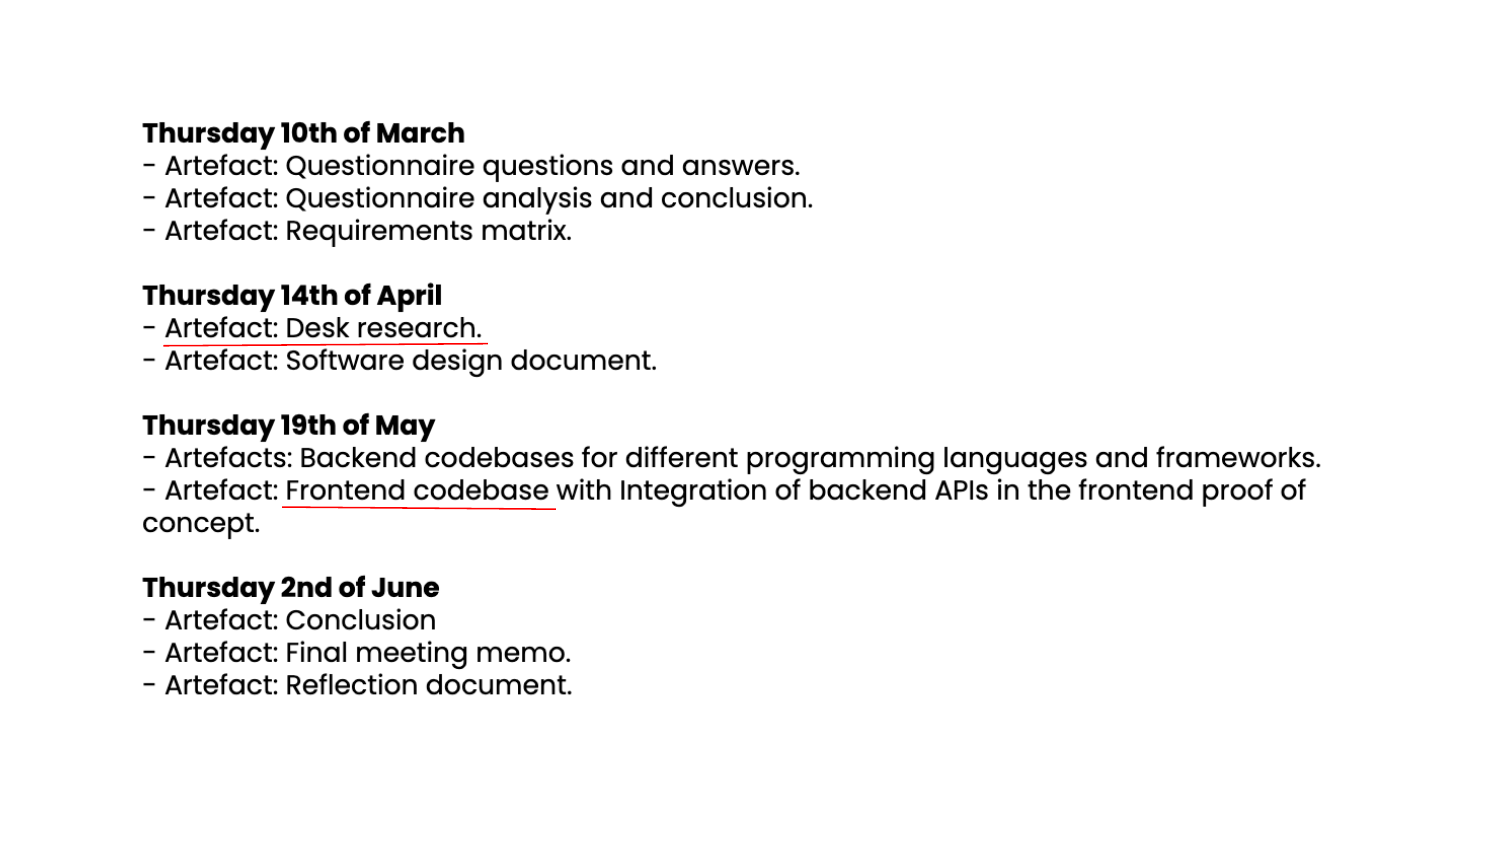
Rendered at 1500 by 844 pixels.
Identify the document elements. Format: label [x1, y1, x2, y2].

text_box [281, 506, 557, 510]
picture [123, 105, 1376, 738]
